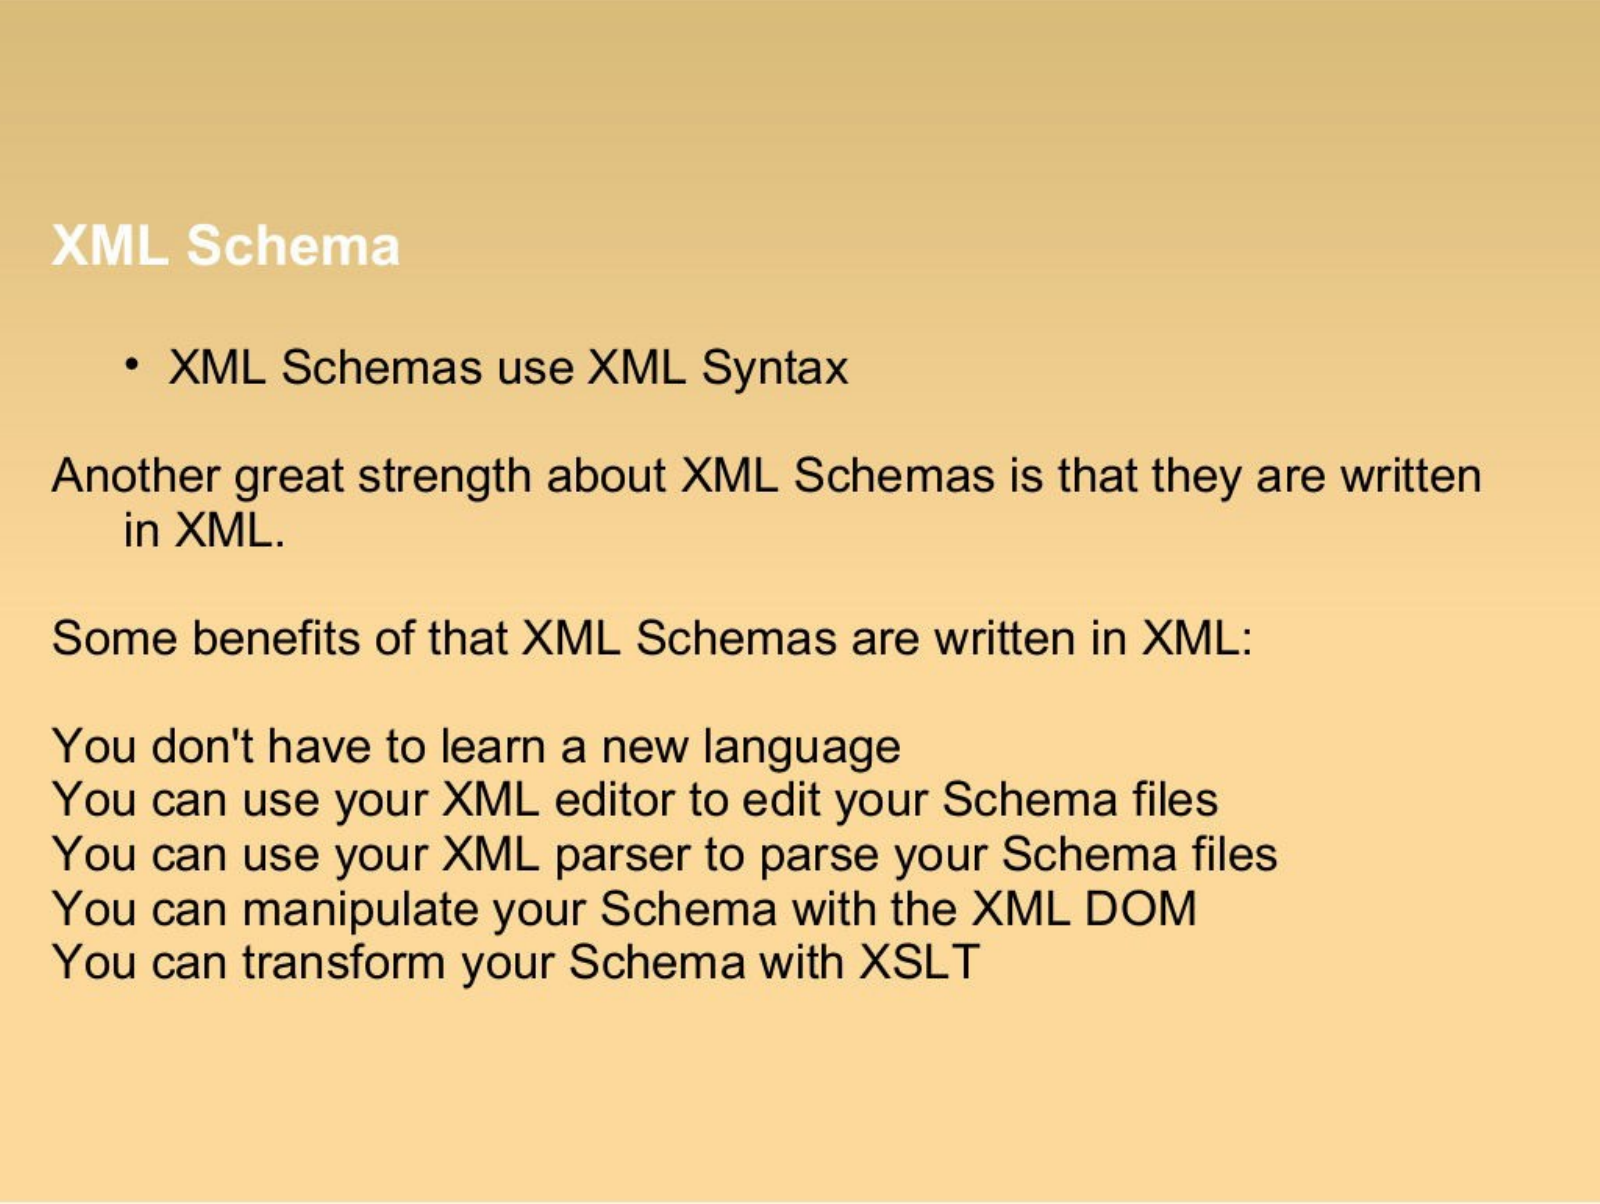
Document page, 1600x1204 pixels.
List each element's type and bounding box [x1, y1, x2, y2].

text_box [0, 0, 1600, 1204]
